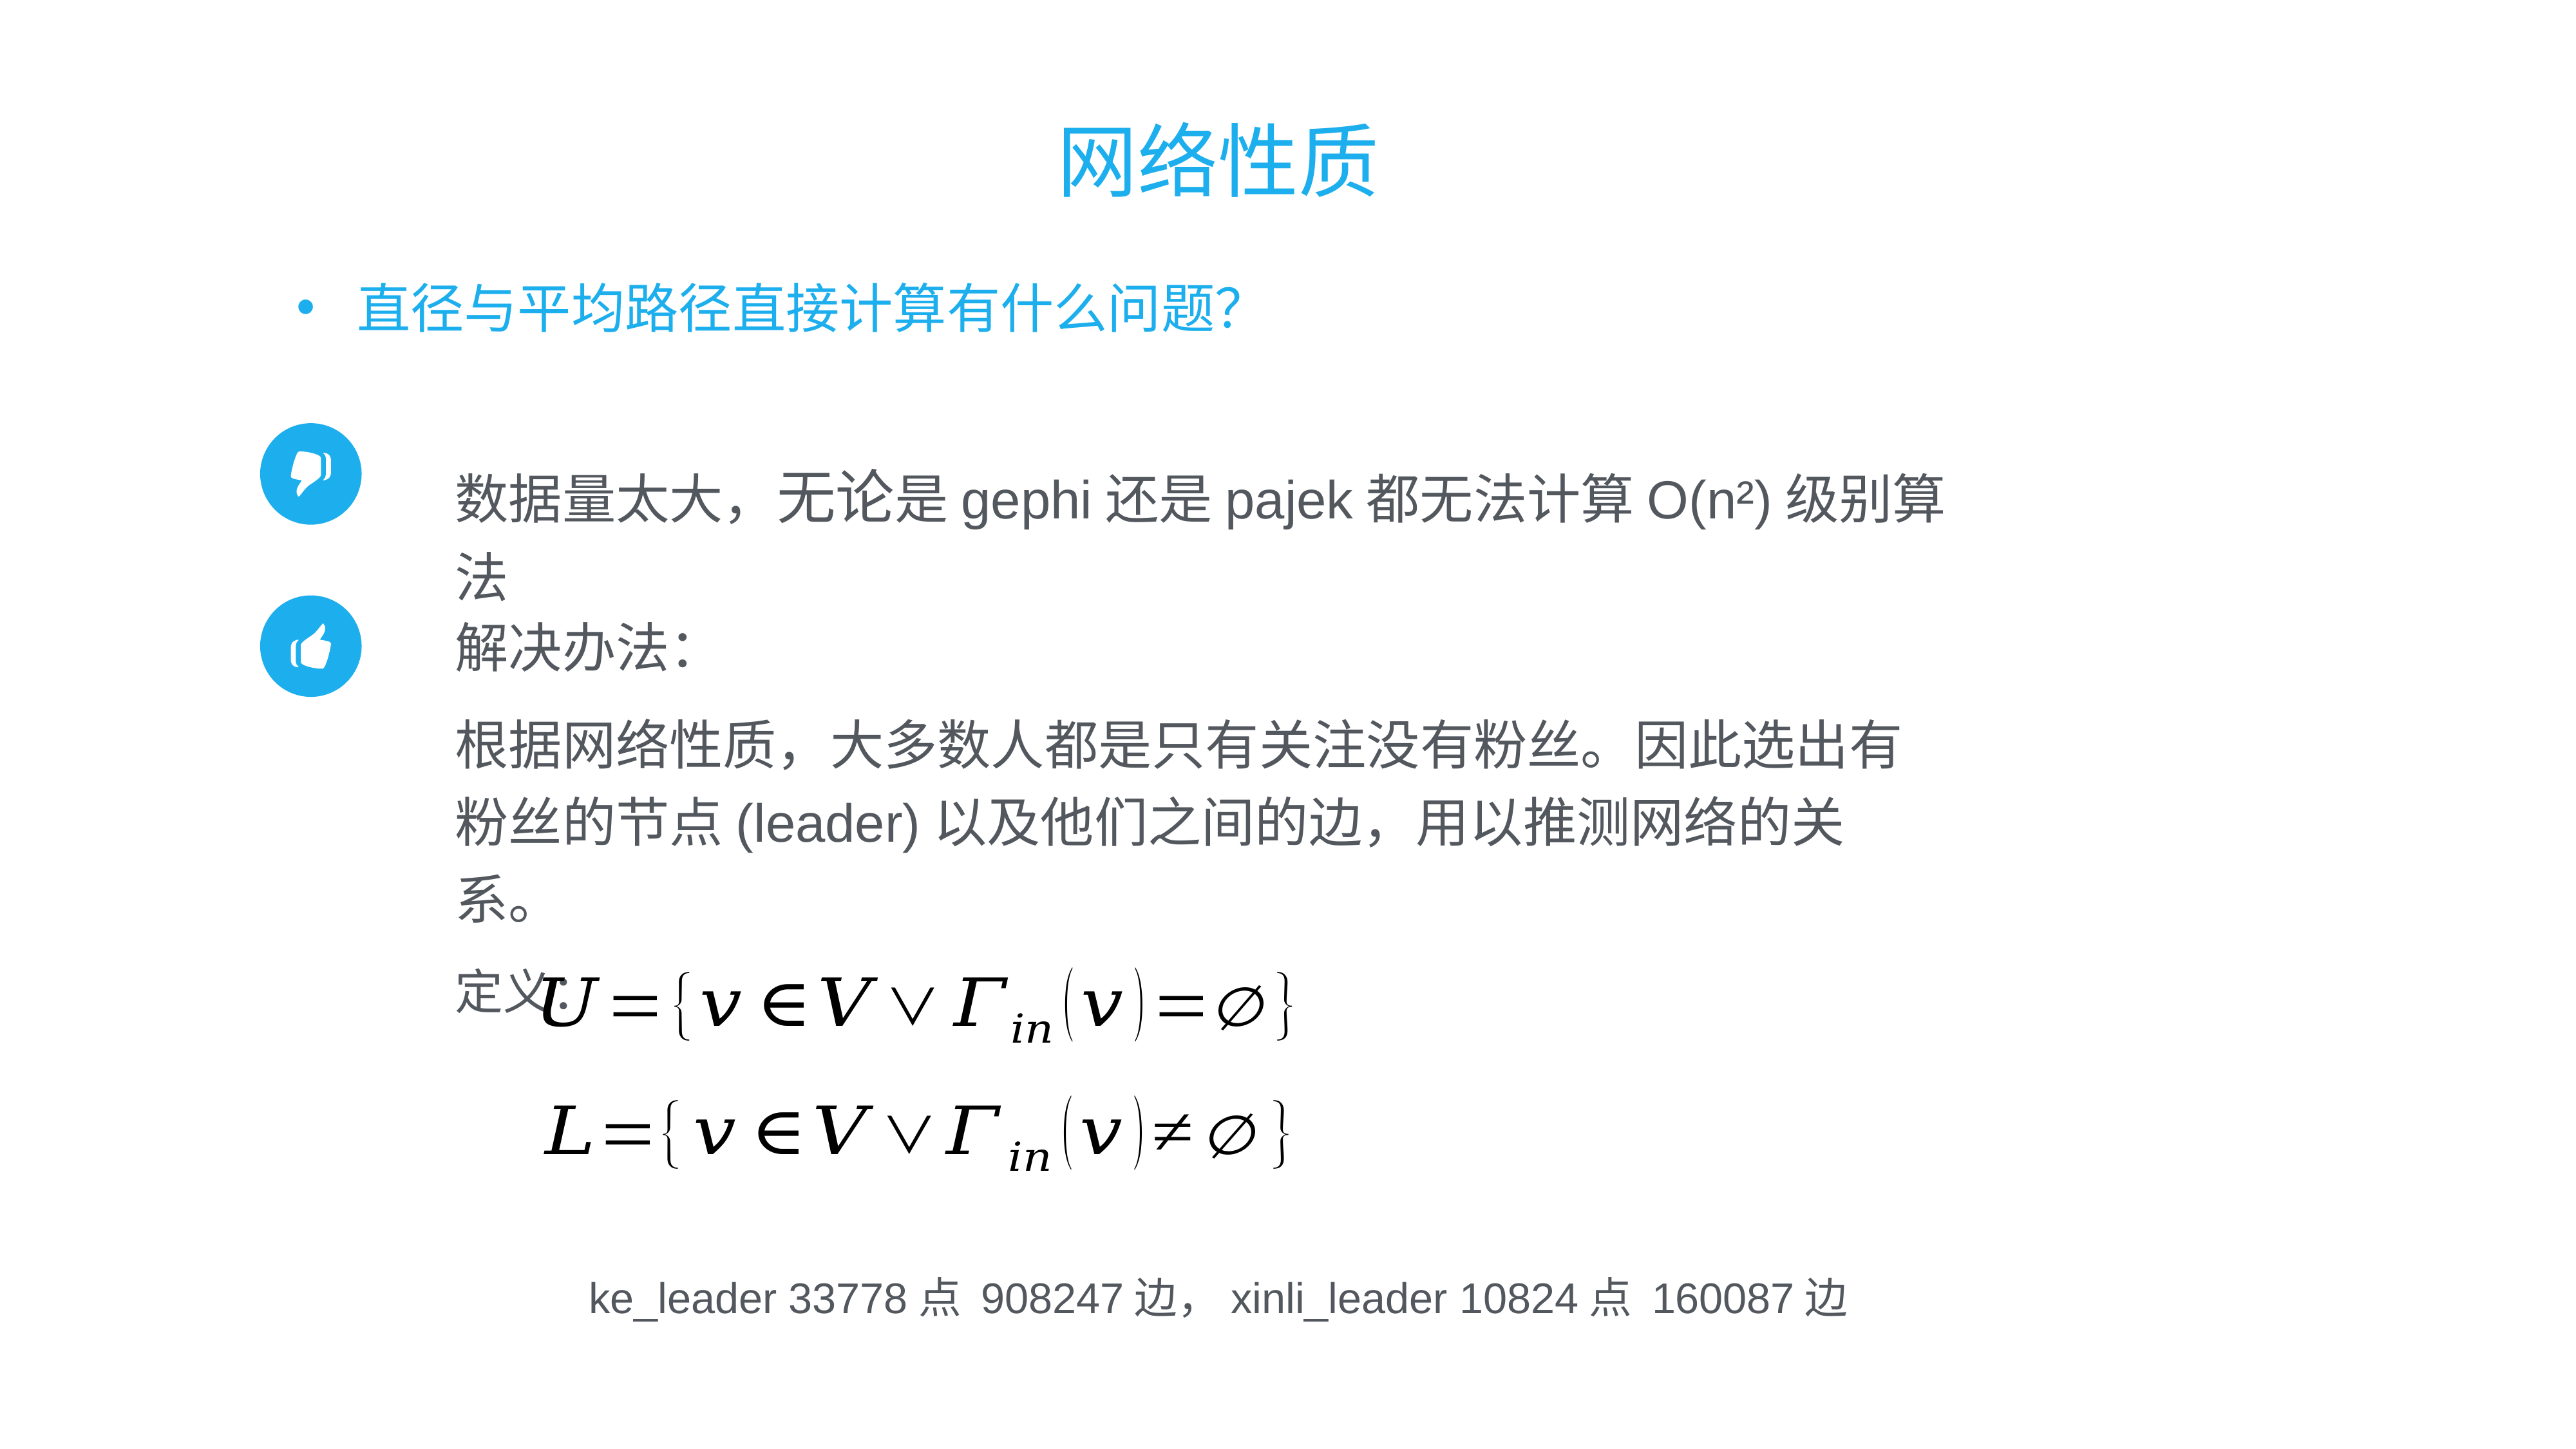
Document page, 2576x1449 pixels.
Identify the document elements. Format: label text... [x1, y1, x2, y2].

text_box 直径与平均路径直接计算有什么问题？ [287, 269, 1278, 344]
text_box 网络性质 [155, 106, 2281, 483]
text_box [260, 595, 362, 697]
text_box 解决办法： 根据网络性质，大多数人都是只有关注没有粉丝。因此选出有粉丝的节点(leader)以及他们之间的边，用以推测网络的关系。 定义： [450, 595, 1951, 1025]
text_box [260, 422, 362, 525]
text_box ke_leader 33778点 908247边，xinli_leader 10824点 160087边 [574, 1265, 1862, 1327]
text_box 数据量太大，无论是gephi还是pajek都无法计算O(n²)级别算法 [450, 440, 1983, 613]
